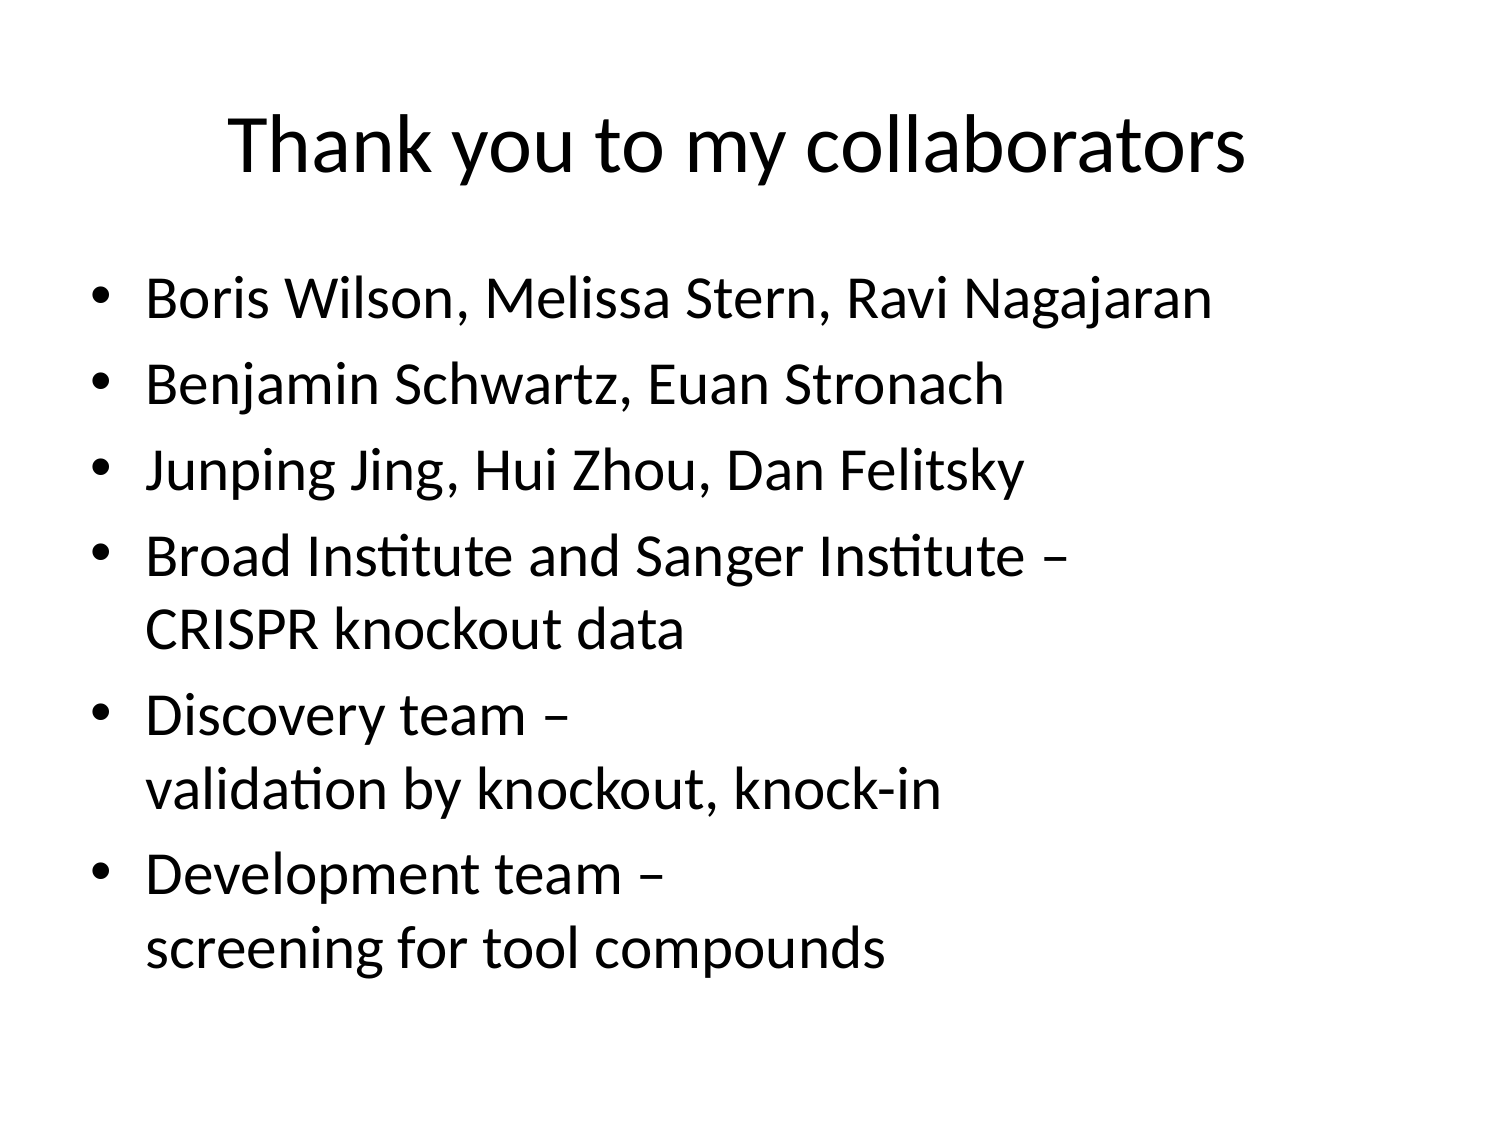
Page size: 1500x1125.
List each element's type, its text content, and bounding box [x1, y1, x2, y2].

list Boris Wilson, Melissa Stern, Ravi Nagajaran Benjamin Schwartz, Euan Stronach Junping Jing, Hui Zhou, Dan Felitsky Broad Institute and Sanger Institute – CRISPR knockout data Discovery team – validation by knockout, knock-in Development team – screening for tool compounds [75, 249, 1425, 993]
title Thank you to my collaborators [62, 45, 1413, 233]
